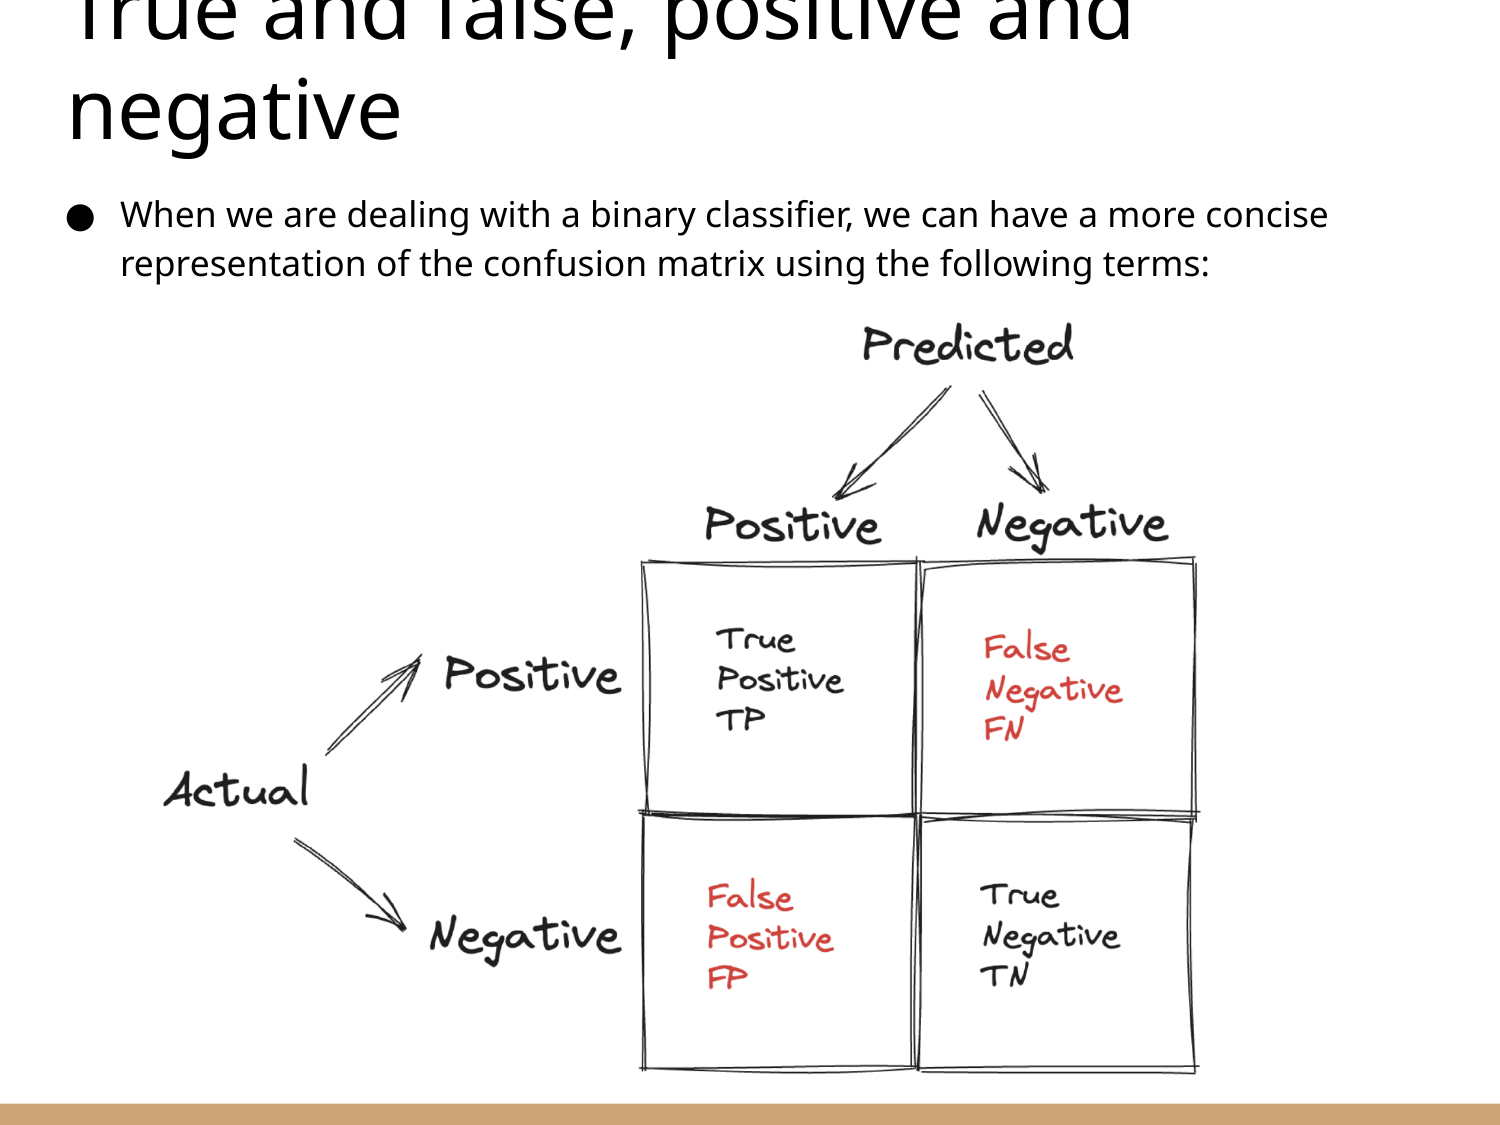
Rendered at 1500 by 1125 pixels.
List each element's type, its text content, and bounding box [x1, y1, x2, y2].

list When we are dealing with a binary classifier, we can have a more concise representation of the confusion matrix using the following terms: [30, 171, 1470, 1029]
title True and false, positive and negative [51, 69, 1449, 171]
picture [147, 317, 1204, 1085]
